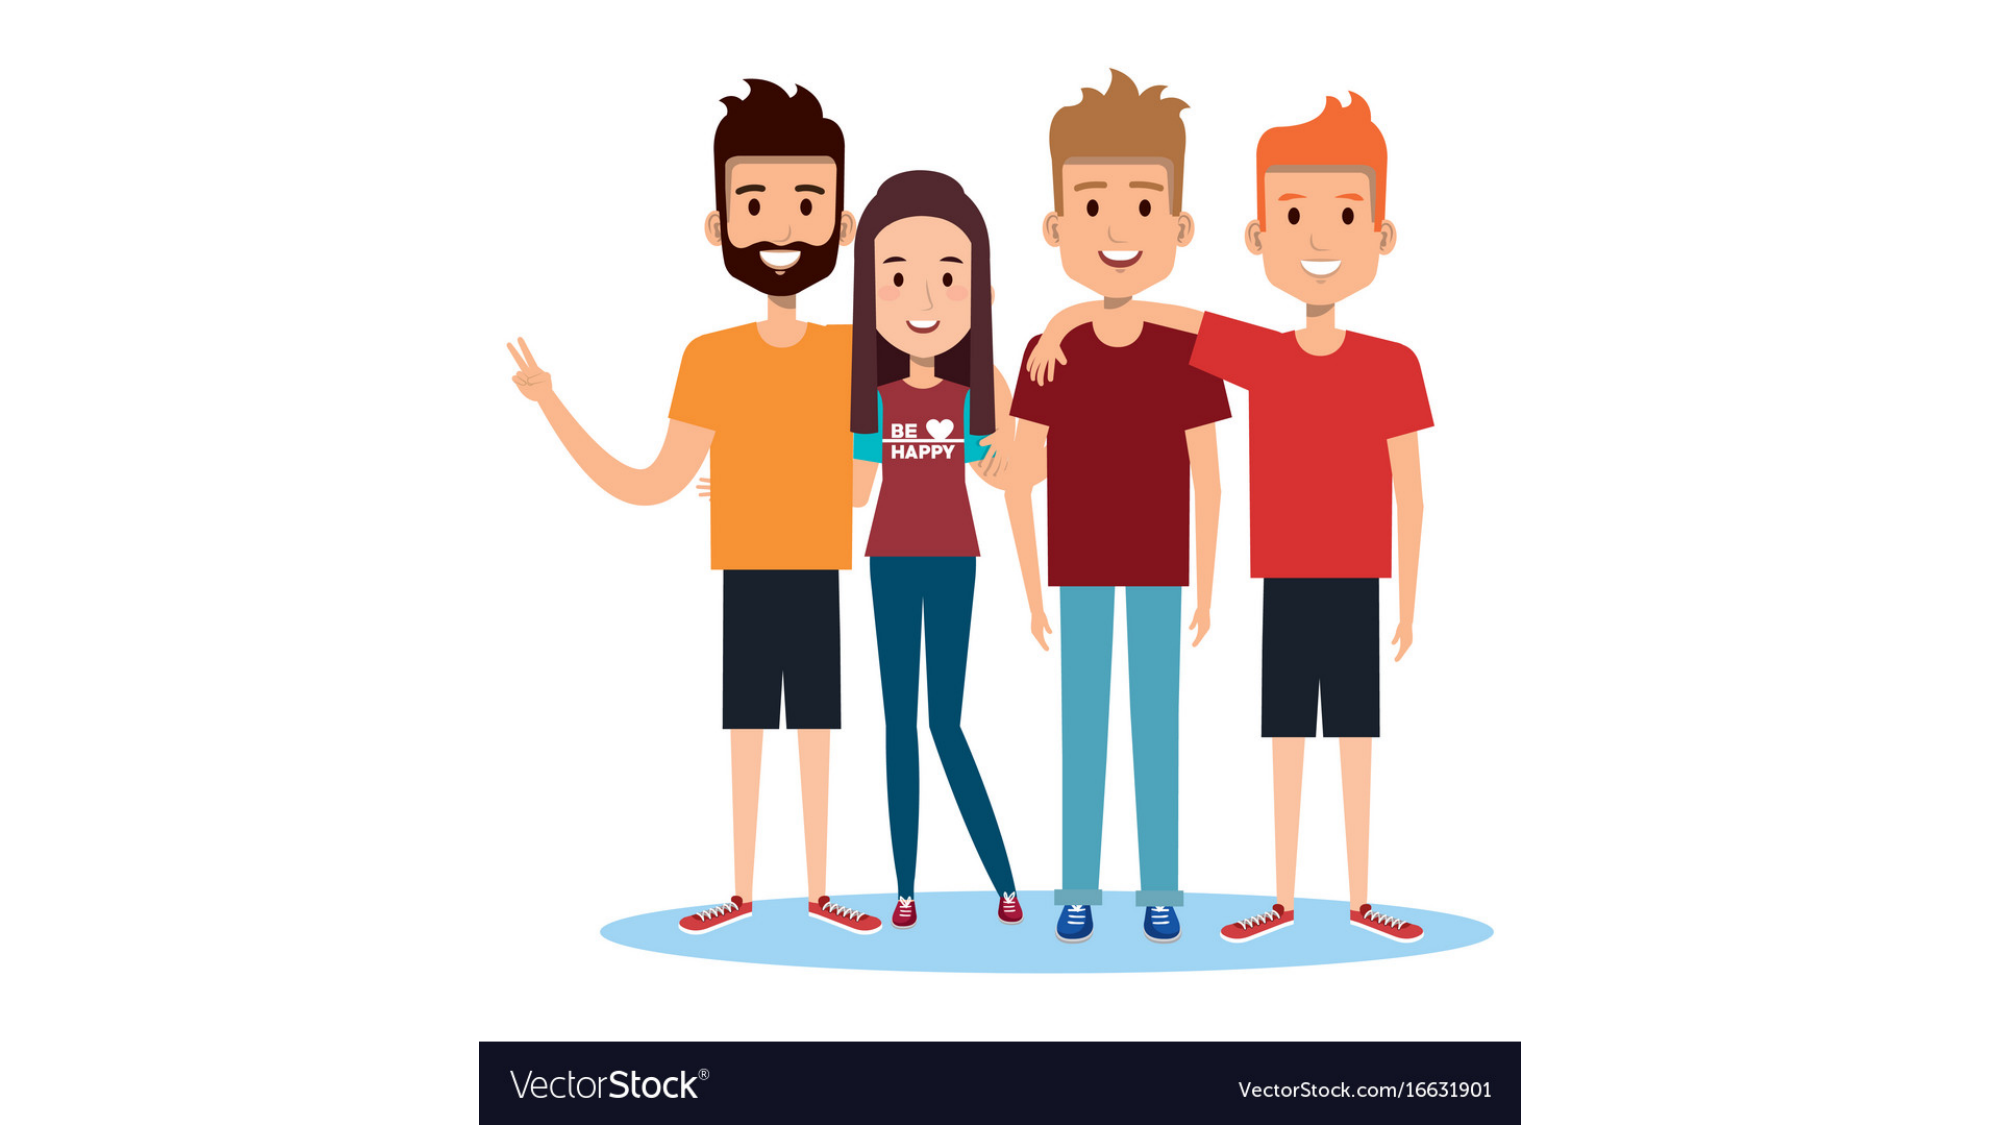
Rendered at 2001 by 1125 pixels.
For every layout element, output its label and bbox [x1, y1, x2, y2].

picture [479, 0, 1521, 1125]
